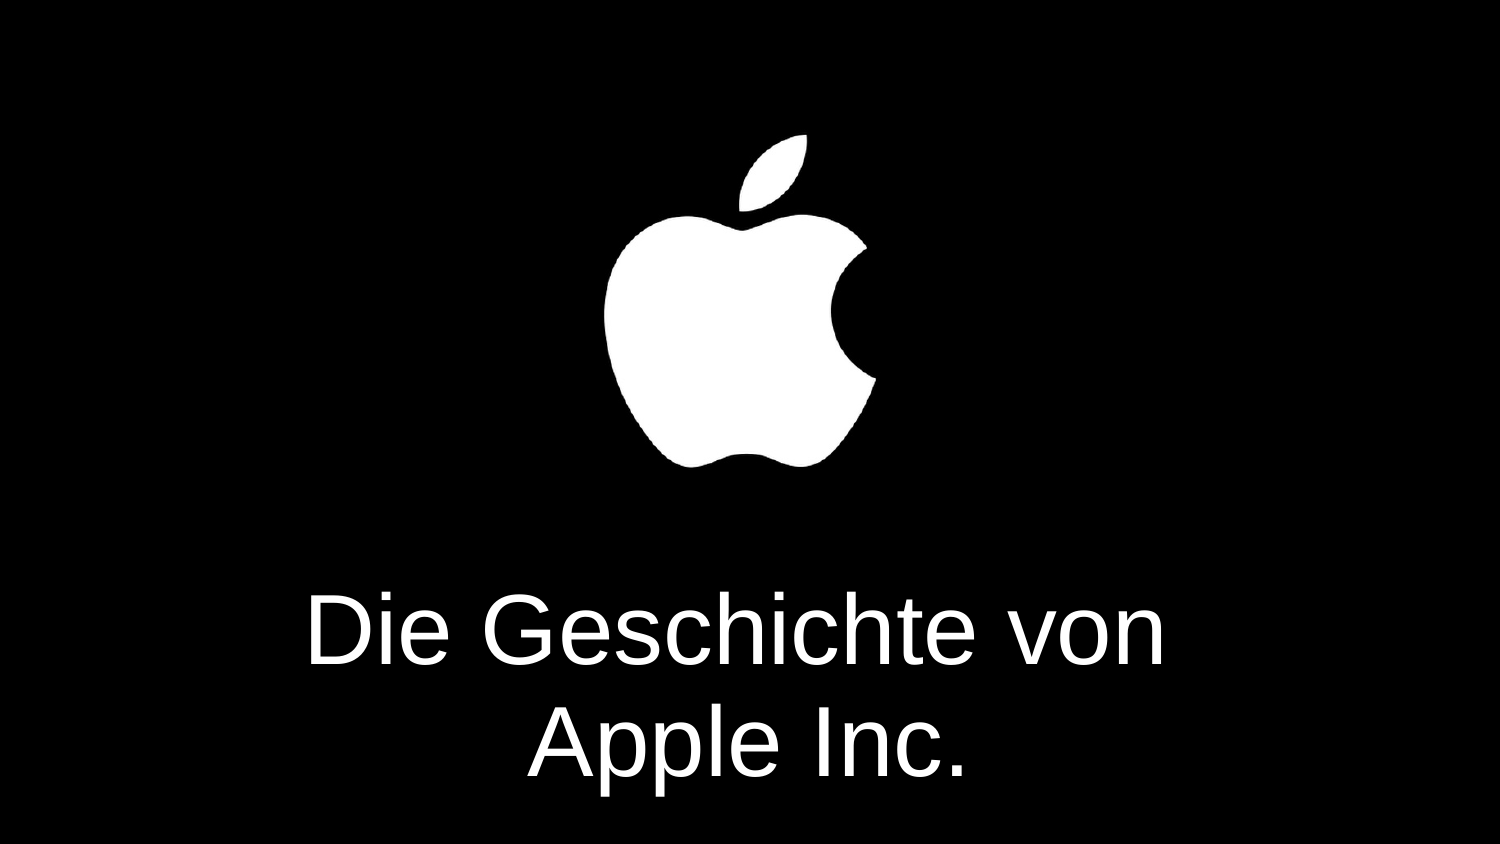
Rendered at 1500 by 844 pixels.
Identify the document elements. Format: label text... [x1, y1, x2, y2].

title Die Geschichte von Apple Inc. [85, 558, 1415, 813]
picture [519, 82, 980, 543]
